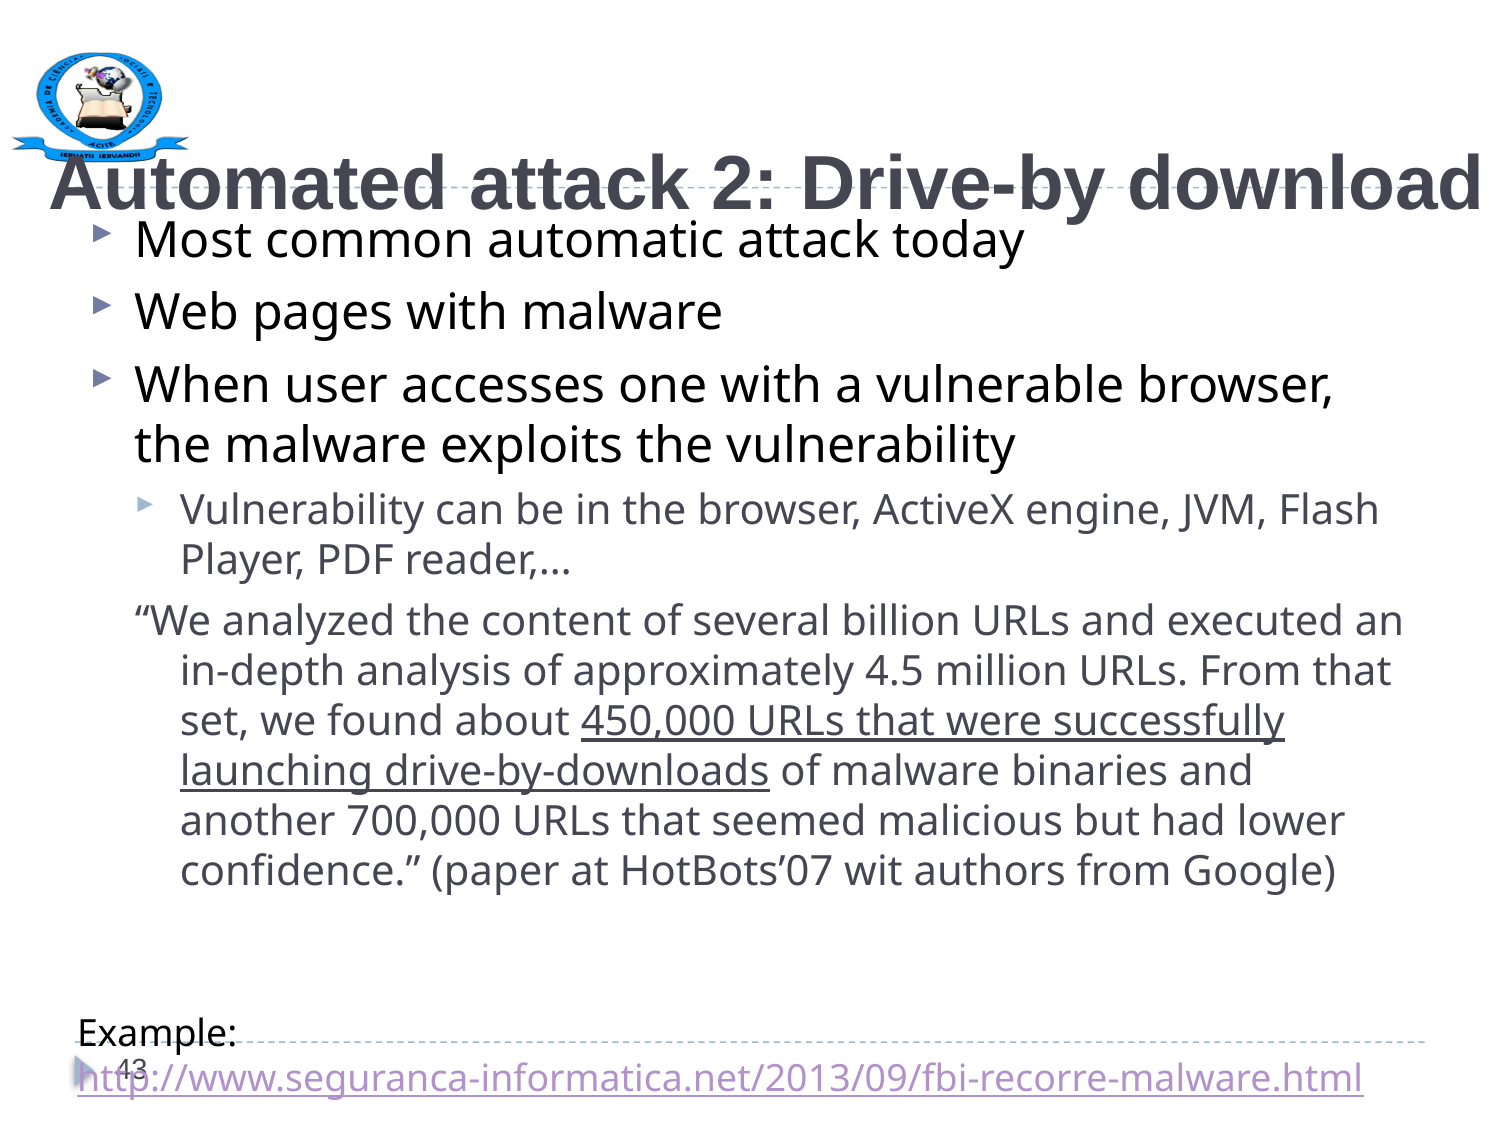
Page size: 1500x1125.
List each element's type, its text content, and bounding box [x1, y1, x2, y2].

text_box Example: http://www.seguranca-informatica.net/2013/09/fbi-recorre-malware.html [62, 1001, 1400, 1113]
list Most common automatic attack today Web pages with malware When user accesses one with a vulnerable browser, the malware exploits the vulnerability Vulnerability can be in the browser, ActiveX engine, JVM, Flash Player, PDF reader,… “We analyzed the content of several billion URLs and executed an in-depth analysis of approximately 4.5 million URLs. From that set, we found about 450,000 URLs that were successfully launching drive-by-downloads of malware binaries and another 700,000 URLs that seemed malicious but had lower confidence.” (paper at HotBots’07 wit authors from Google) [75, 200, 1425, 1010]
title Automated attack 2: Drive-by download [0, 45, 1500, 233]
